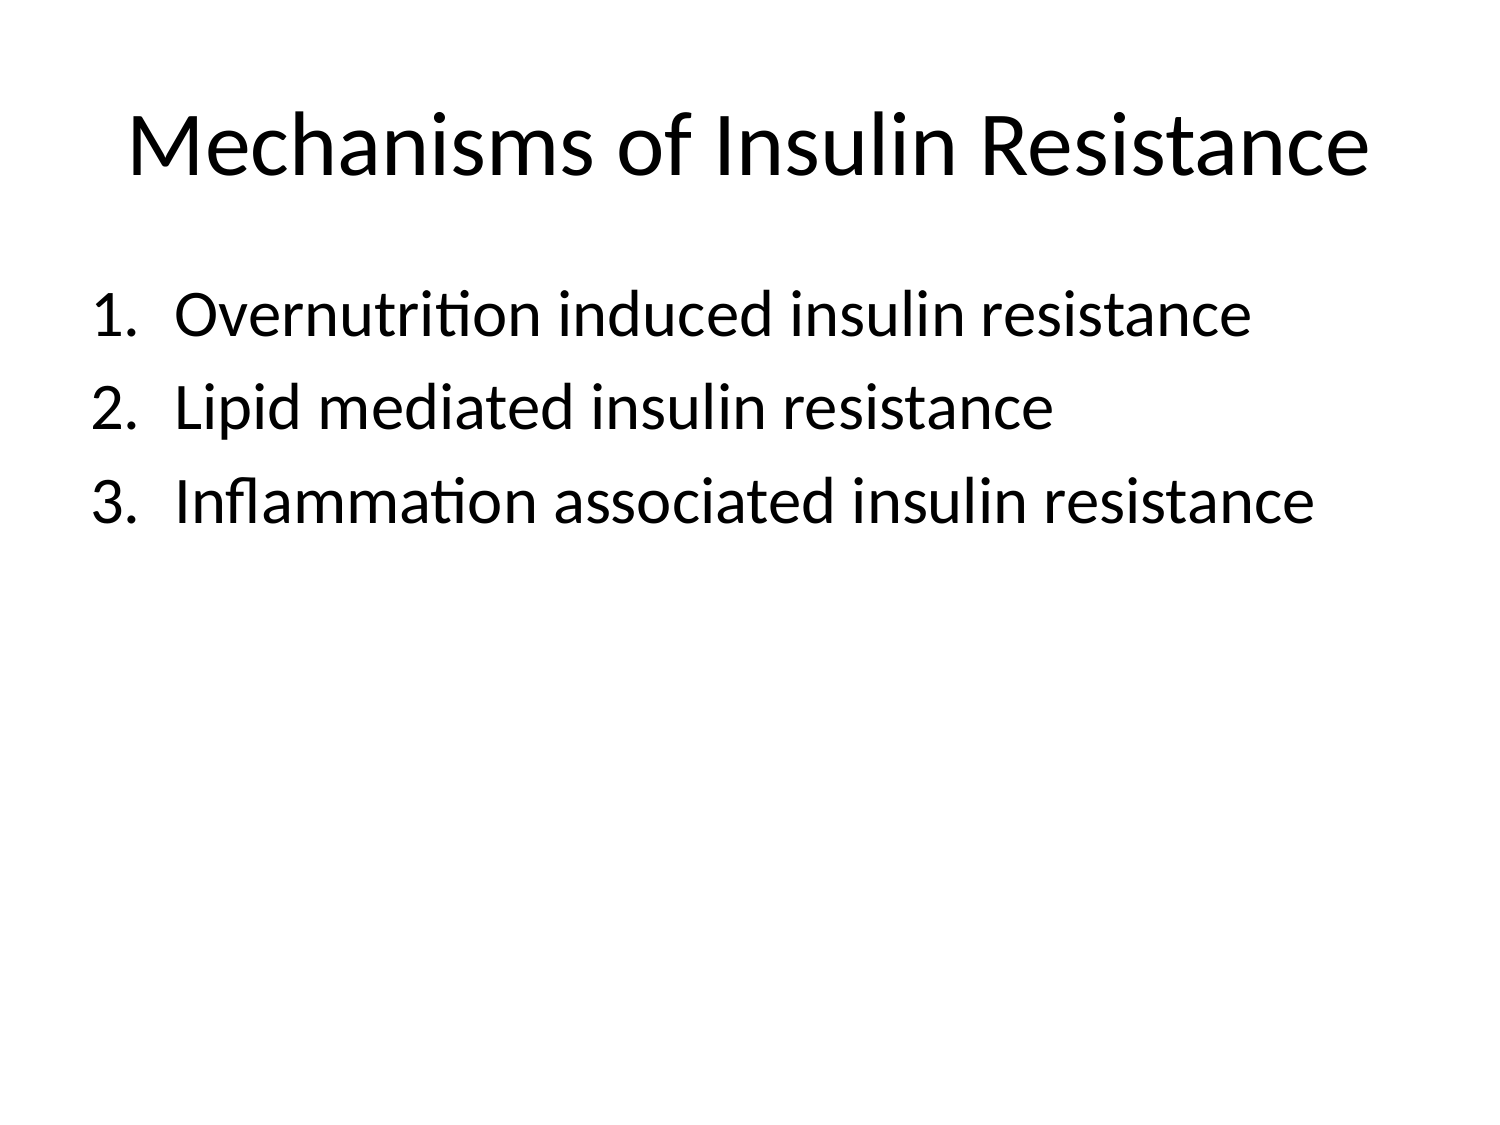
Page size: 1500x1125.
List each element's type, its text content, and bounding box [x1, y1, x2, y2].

title Mechanisms of Insulin Resistance [75, 45, 1425, 233]
list Overnutrition induced insulin resistance Lipid mediated insulin resistance Inflammation associated insulin resistance [75, 262, 1425, 1005]
